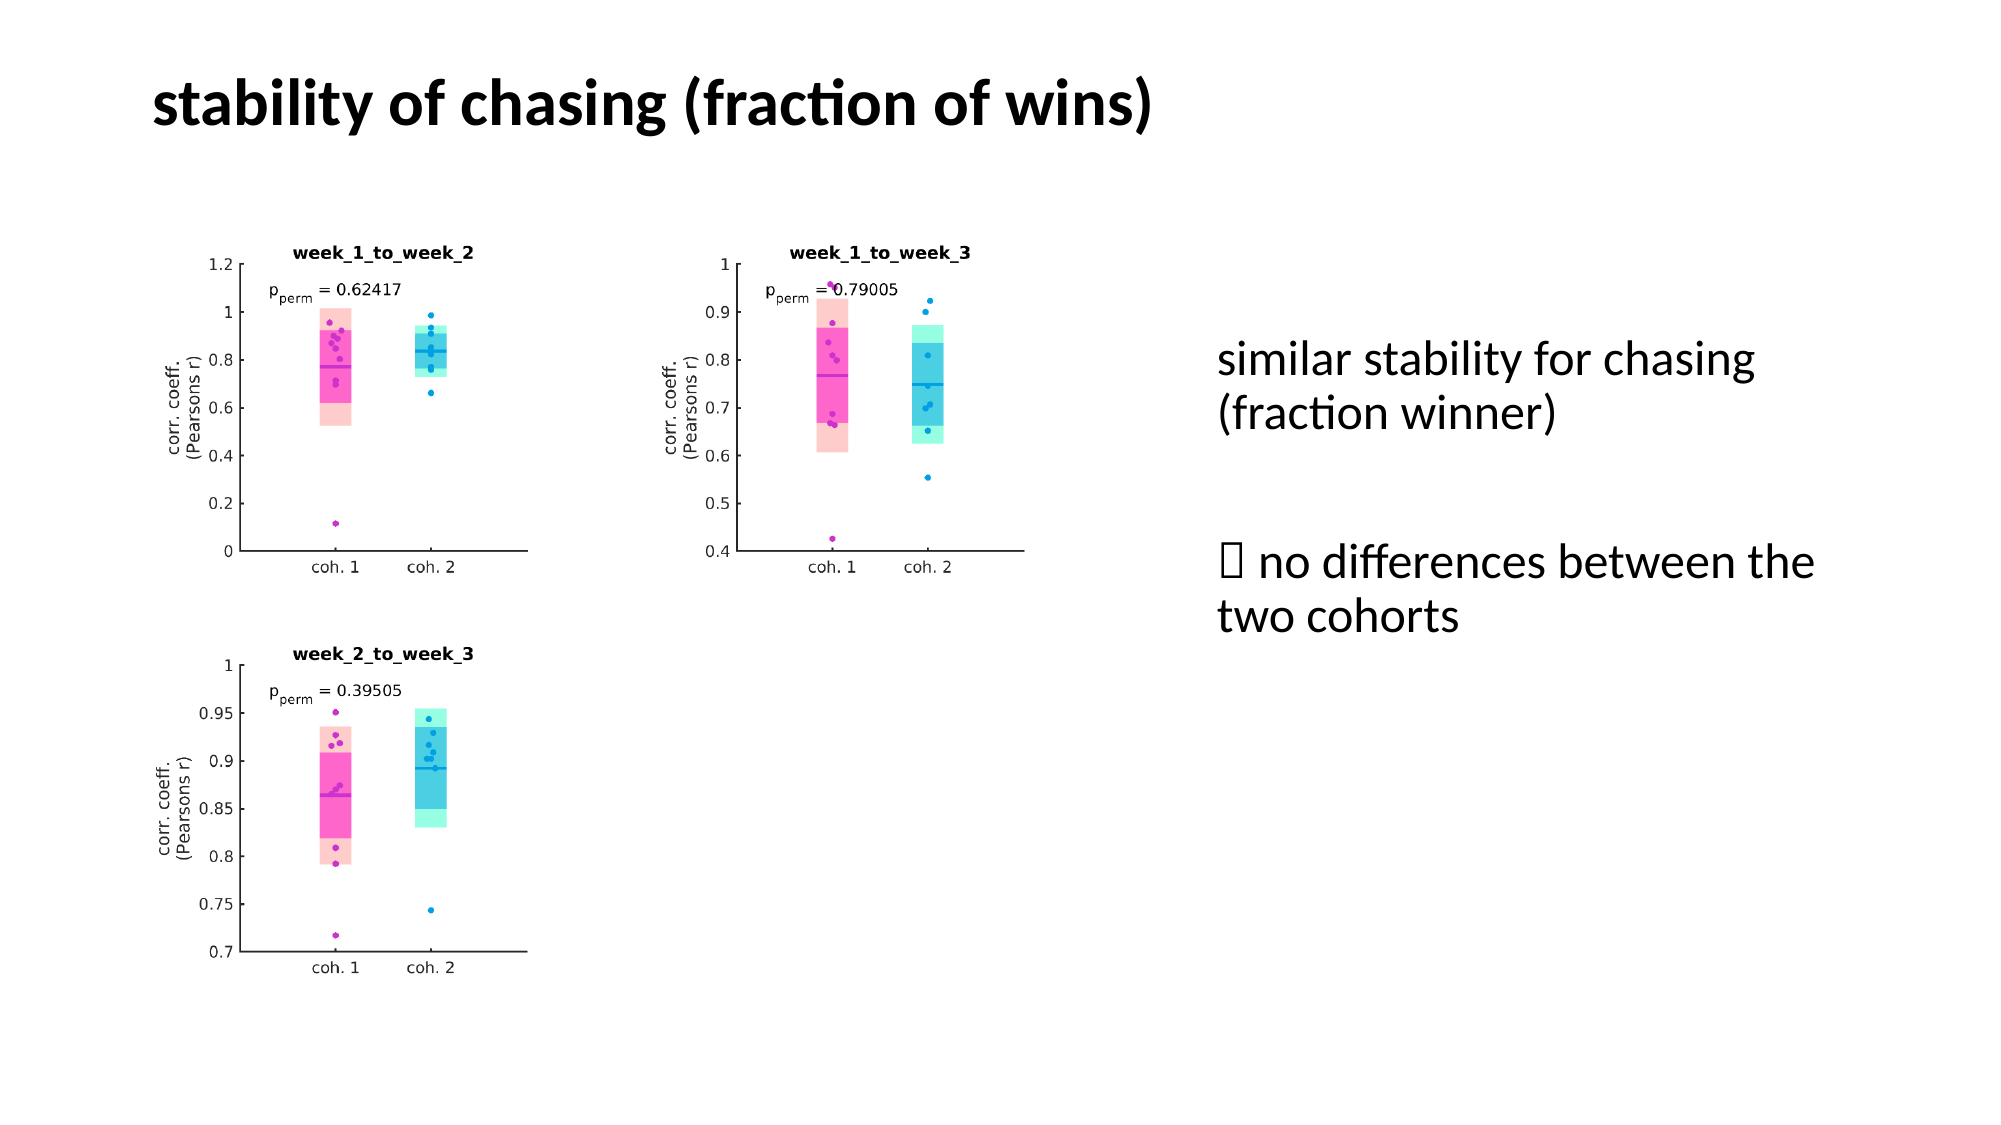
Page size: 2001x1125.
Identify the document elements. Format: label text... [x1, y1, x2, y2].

title stability of chasing (fraction of wins) [137, 59, 1863, 278]
picture [66, 226, 1025, 974]
text_box similar stability for chasing (fraction winner)  no differences between the two cohorts [1201, 324, 1888, 1039]
list [1176, 299, 1863, 1014]
